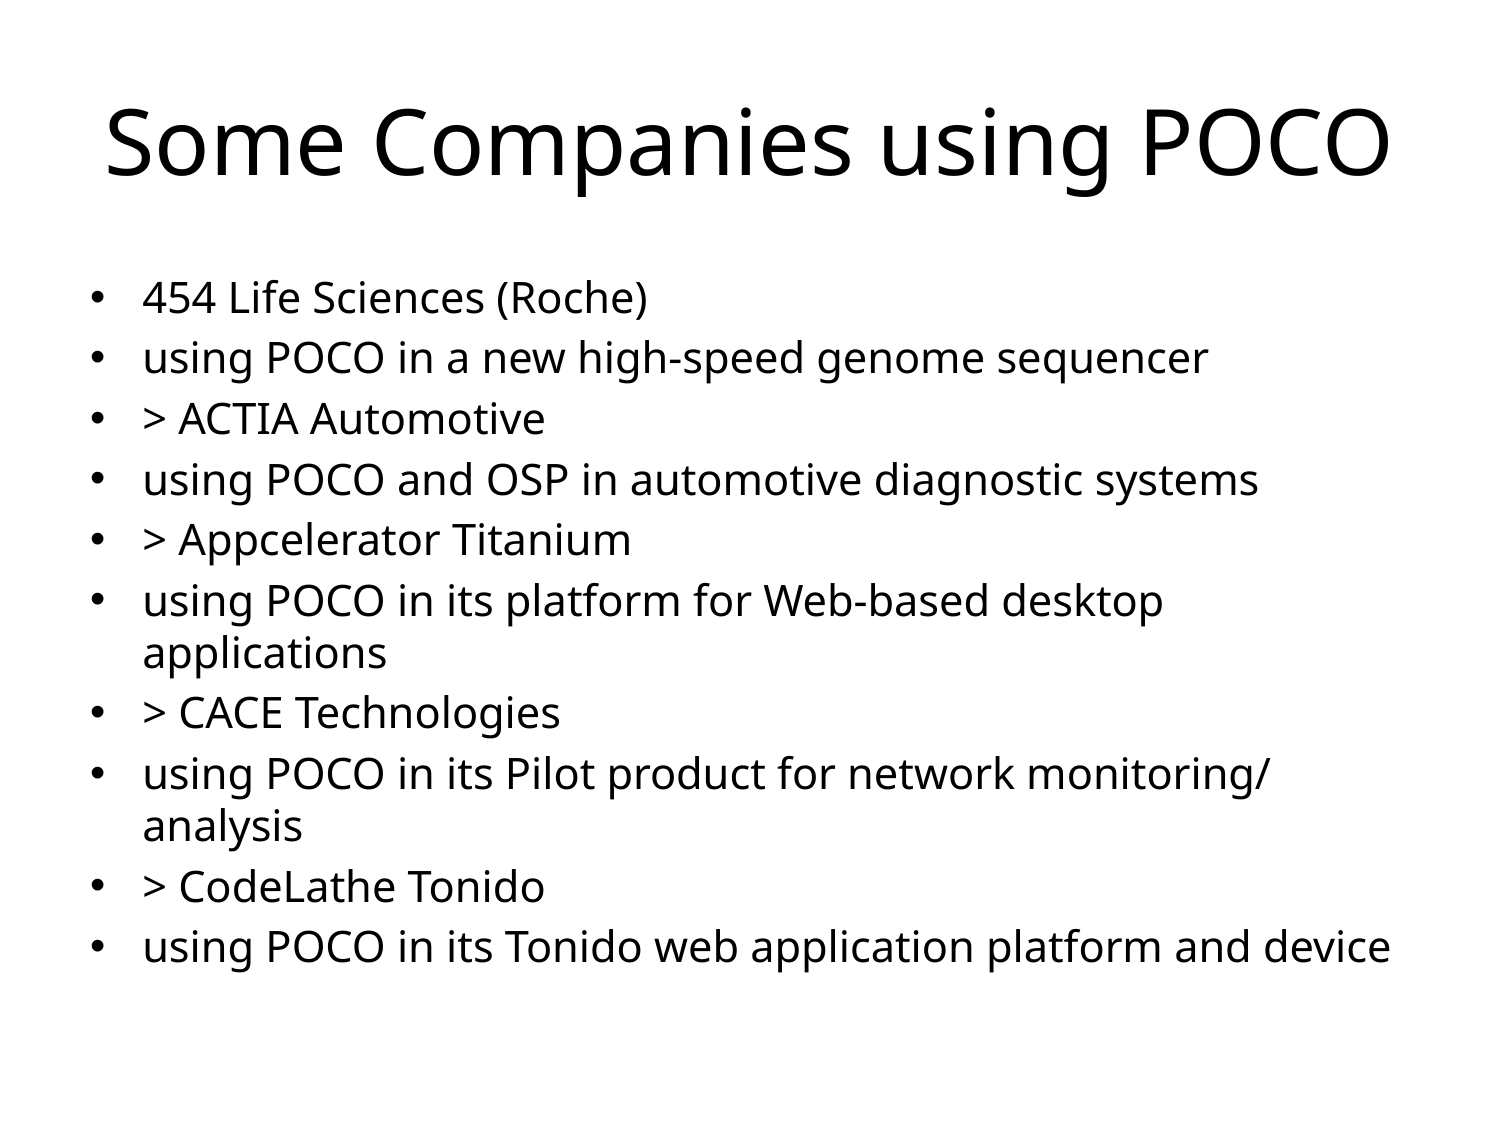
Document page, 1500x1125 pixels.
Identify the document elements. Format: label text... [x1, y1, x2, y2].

list 454 Life Sciences (Roche) using POCO in a new high-speed genome sequencer > ACTIA Automotive using POCO and OSP in automotive diagnostic systems > Appcelerator Titanium using POCO in its platform for Web-based desktop applications > CACE Technologies using POCO in its Pilot product for network monitoring/analysis > CodeLathe Tonido using POCO in its Tonido web application platform and device [75, 262, 1425, 1005]
title Some Companies using POCO [75, 45, 1425, 233]
